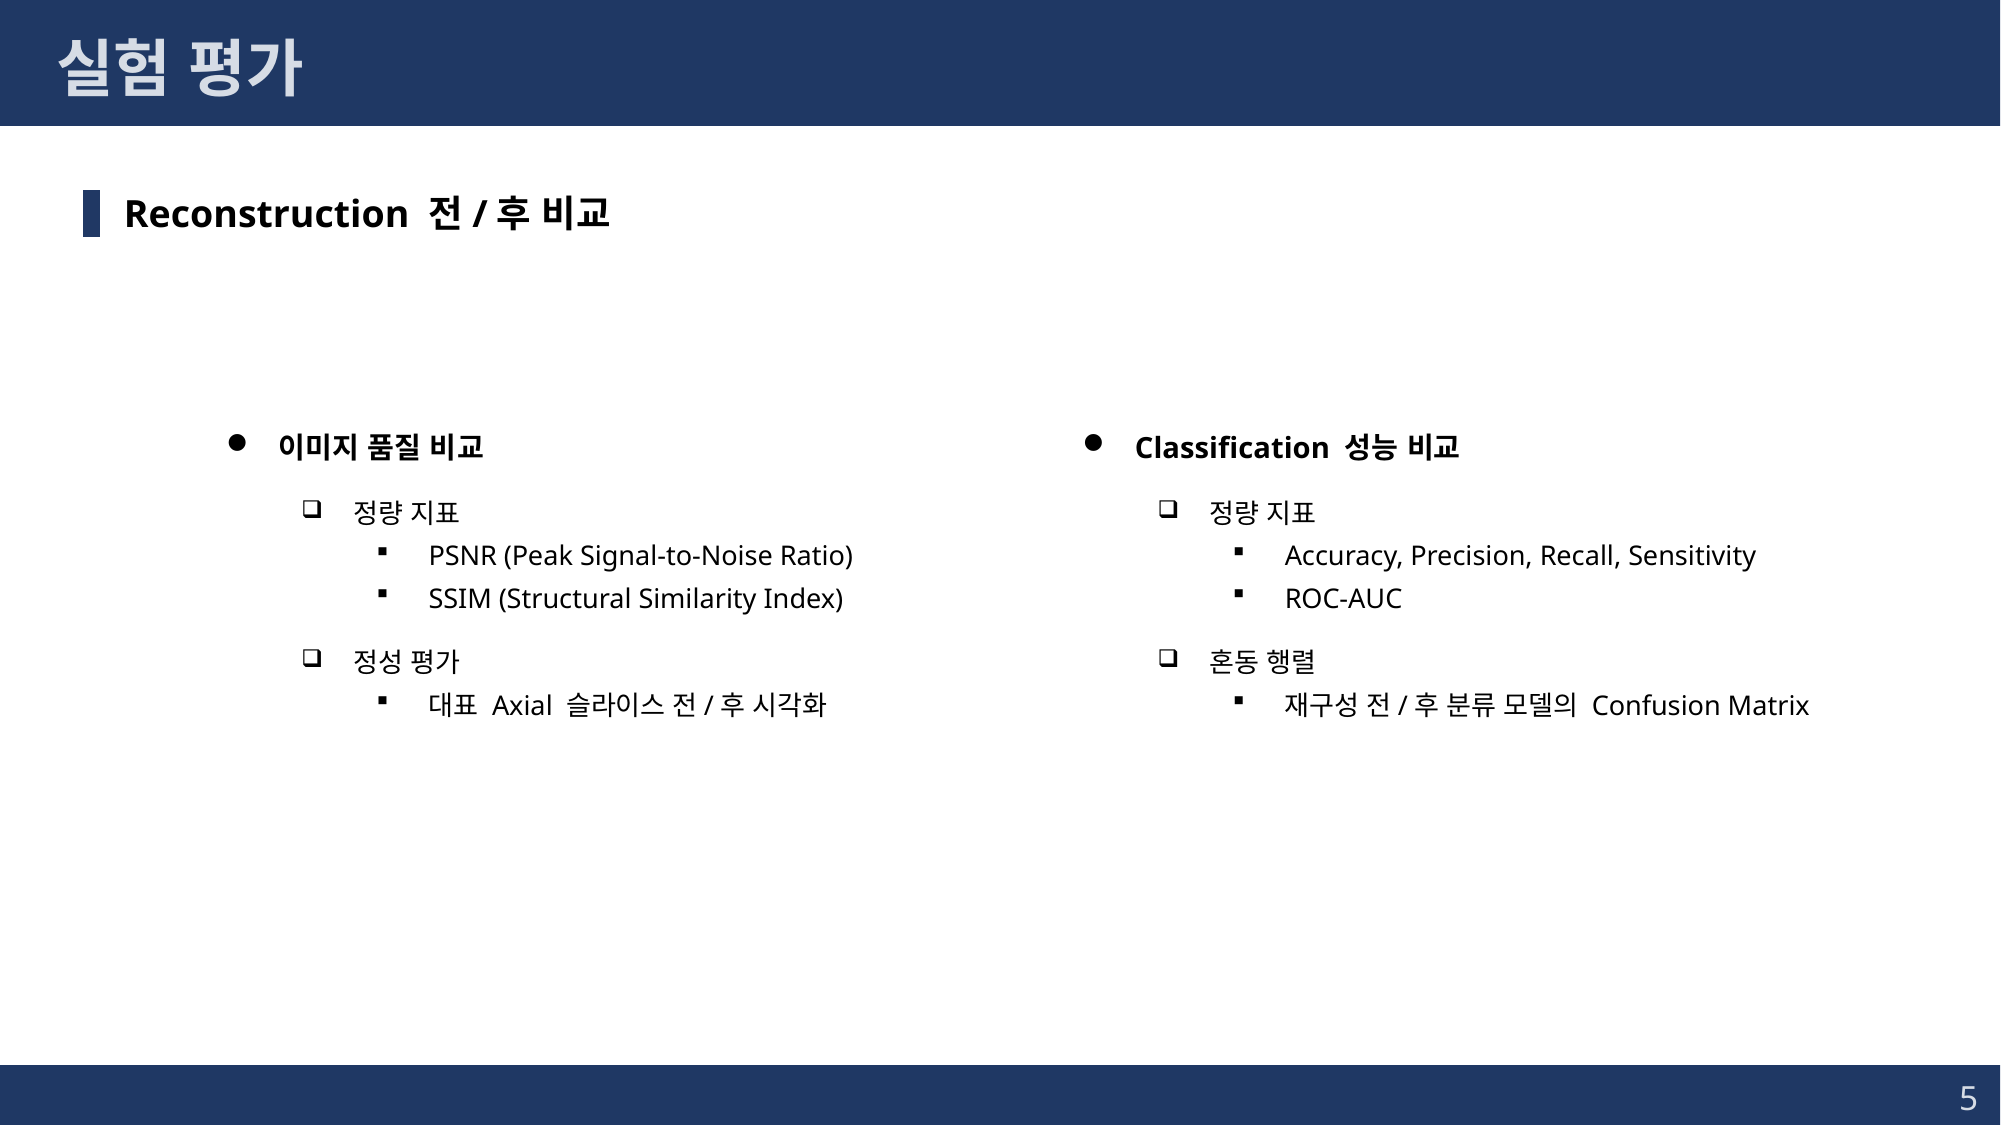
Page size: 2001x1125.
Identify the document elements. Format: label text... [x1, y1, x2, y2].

slide_number 5 [1543, 1069, 1994, 1125]
text_box [84, 190, 99, 236]
text_box 실험 평가 [12, 0, 1988, 112]
text_box Reconstruction 전/후 비교 [99, 175, 1394, 251]
text_box 이미지 품질 비교 정량 지표 PSNR (Peak Signal‑to‑Noise Ratio) SSIM (Structural Similarity Index) 정성 평가 대표 Axial 슬라이스 전/후 시각화 [188, 411, 1045, 728]
text_box Classification 성능 비교 정량 지표 Accuracy, Precision, Recall, Sensitivity ROC-AUC 혼동 행렬 재구성 전/후 분류 모델의 Confusion Matrix [1045, 411, 1902, 728]
